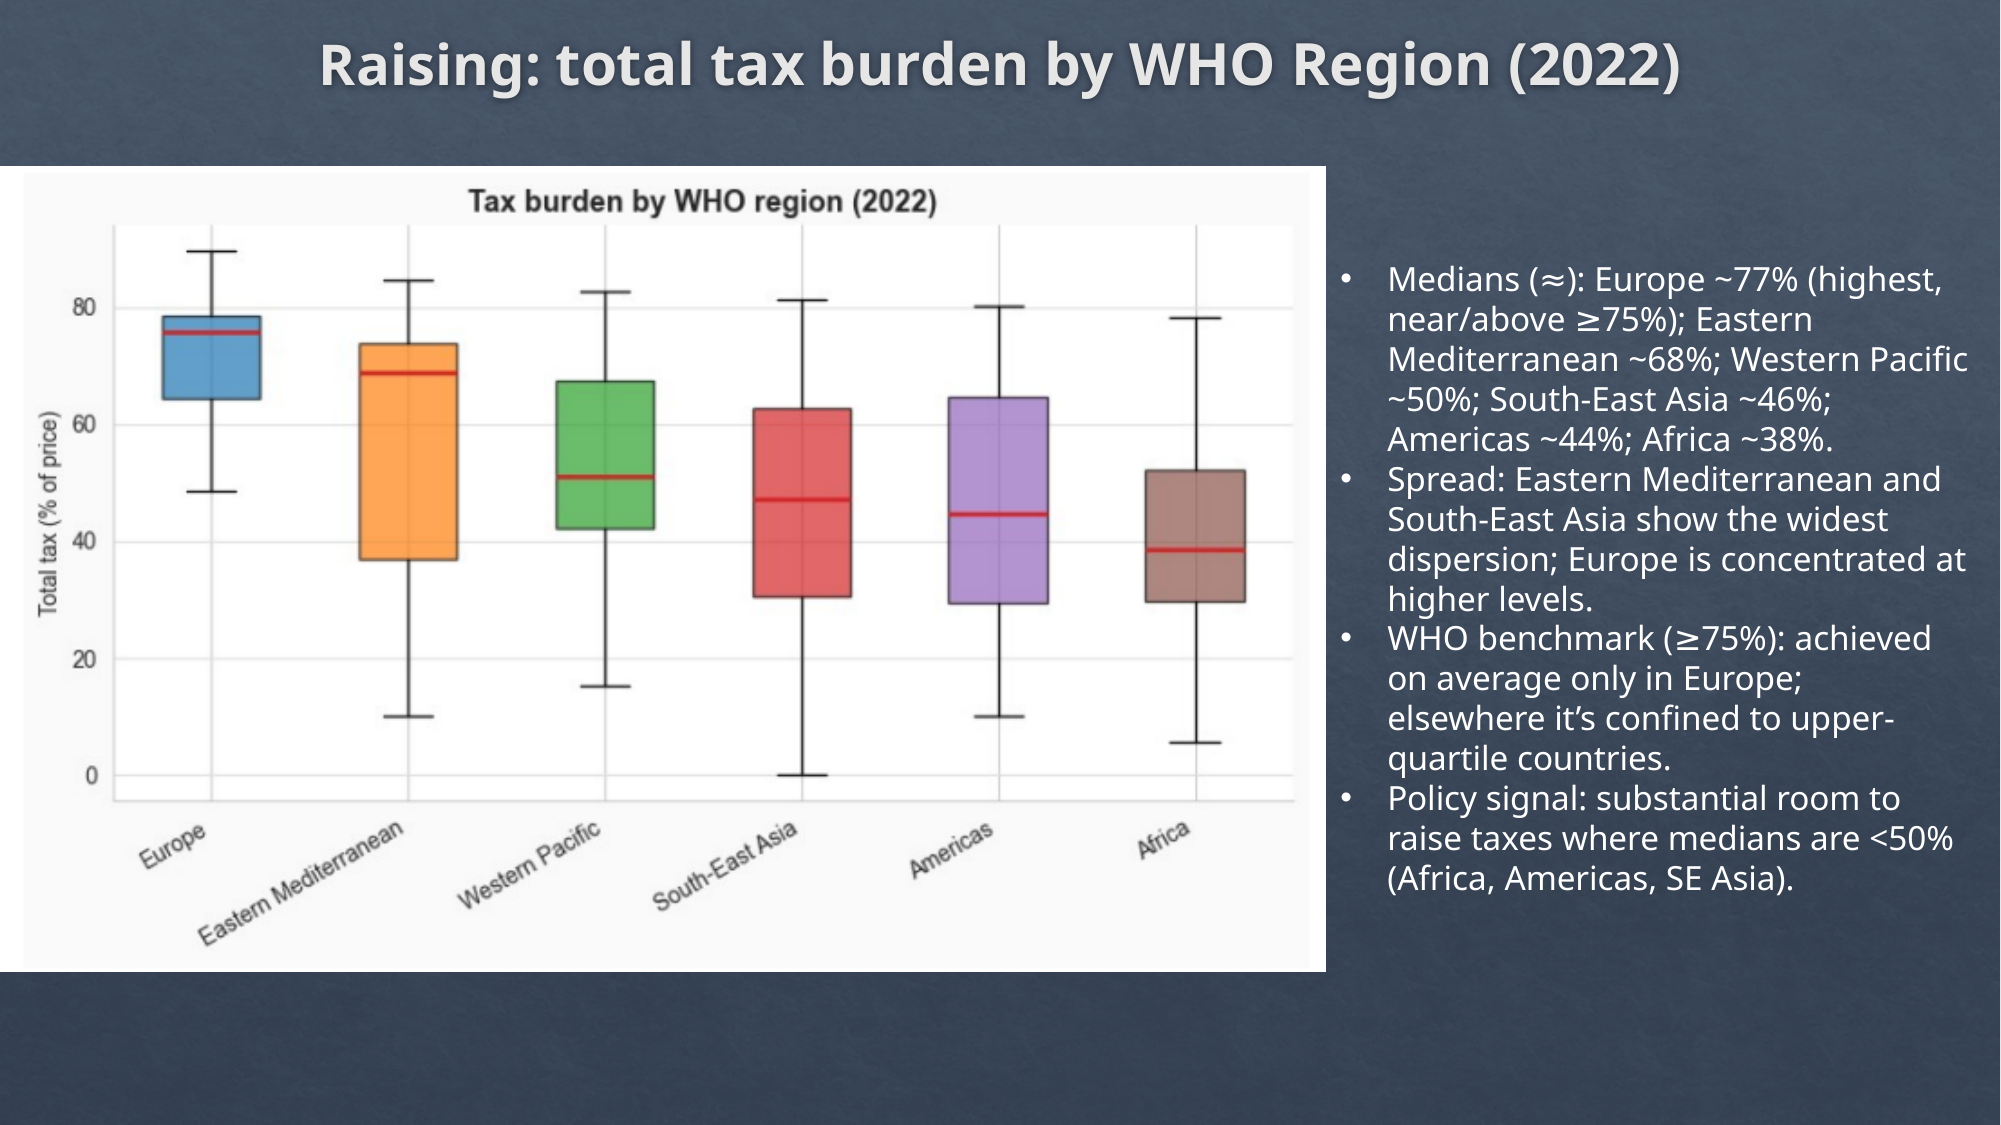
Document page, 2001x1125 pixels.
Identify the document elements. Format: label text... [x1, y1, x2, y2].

text_box Medians (≈): Europe ~77% (highest, near/above ≥75%); Eastern Mediterranean ~68%; Western Pacific ~50%; South-East Asia ~46%; Americas ~44%; Africa ~38%. Spread: Eastern Mediterranean and South-East Asia show the widest dispersion; Europe is concentrated at higher levels. WHO benchmark (≥75%): achieved on average only in Europe; elsewhere it’s confined to upper-quartile countries. Policy signal: substantial room to raise taxes where medians are <50% (Africa, Americas, SE Asia). [1333, 250, 1985, 905]
picture [0, 165, 1326, 973]
title Raising: total tax burden by WHO Region (2022) [0, 0, 2000, 125]
